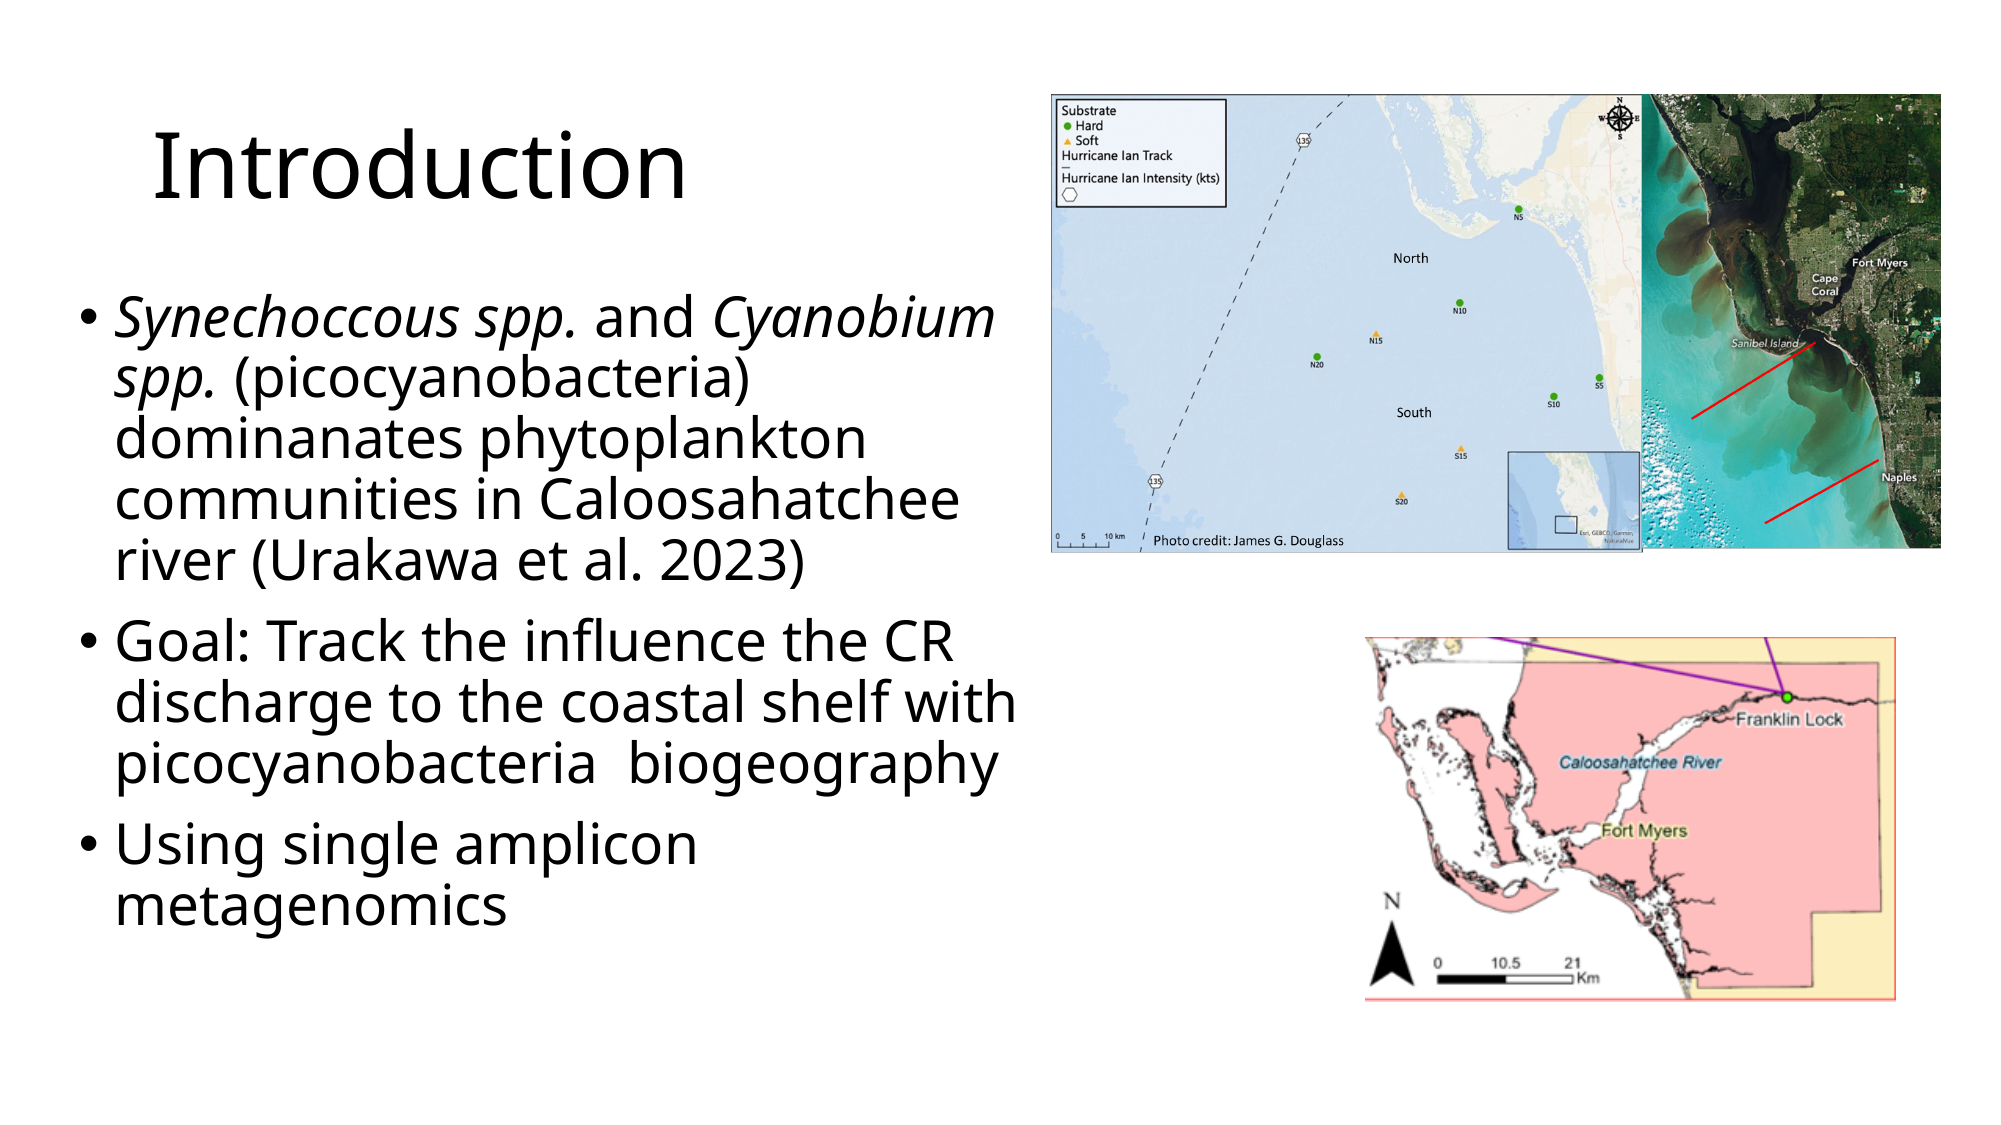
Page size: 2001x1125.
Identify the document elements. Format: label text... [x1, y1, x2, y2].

picture [1050, 93, 1942, 558]
list Synechoccous spp. and Cyanobium spp. (picocyanobacteria) dominanates phytoplankton communities in Caloosahatchee river (Urakawa et al. 2023) Goal: Track the influence the CR discharge to the coastal shelf with picocyanobacteria biogeography Using single amplicon metagenomics [63, 280, 1052, 995]
picture [1364, 637, 1896, 1003]
title Introduction [137, 59, 1863, 278]
